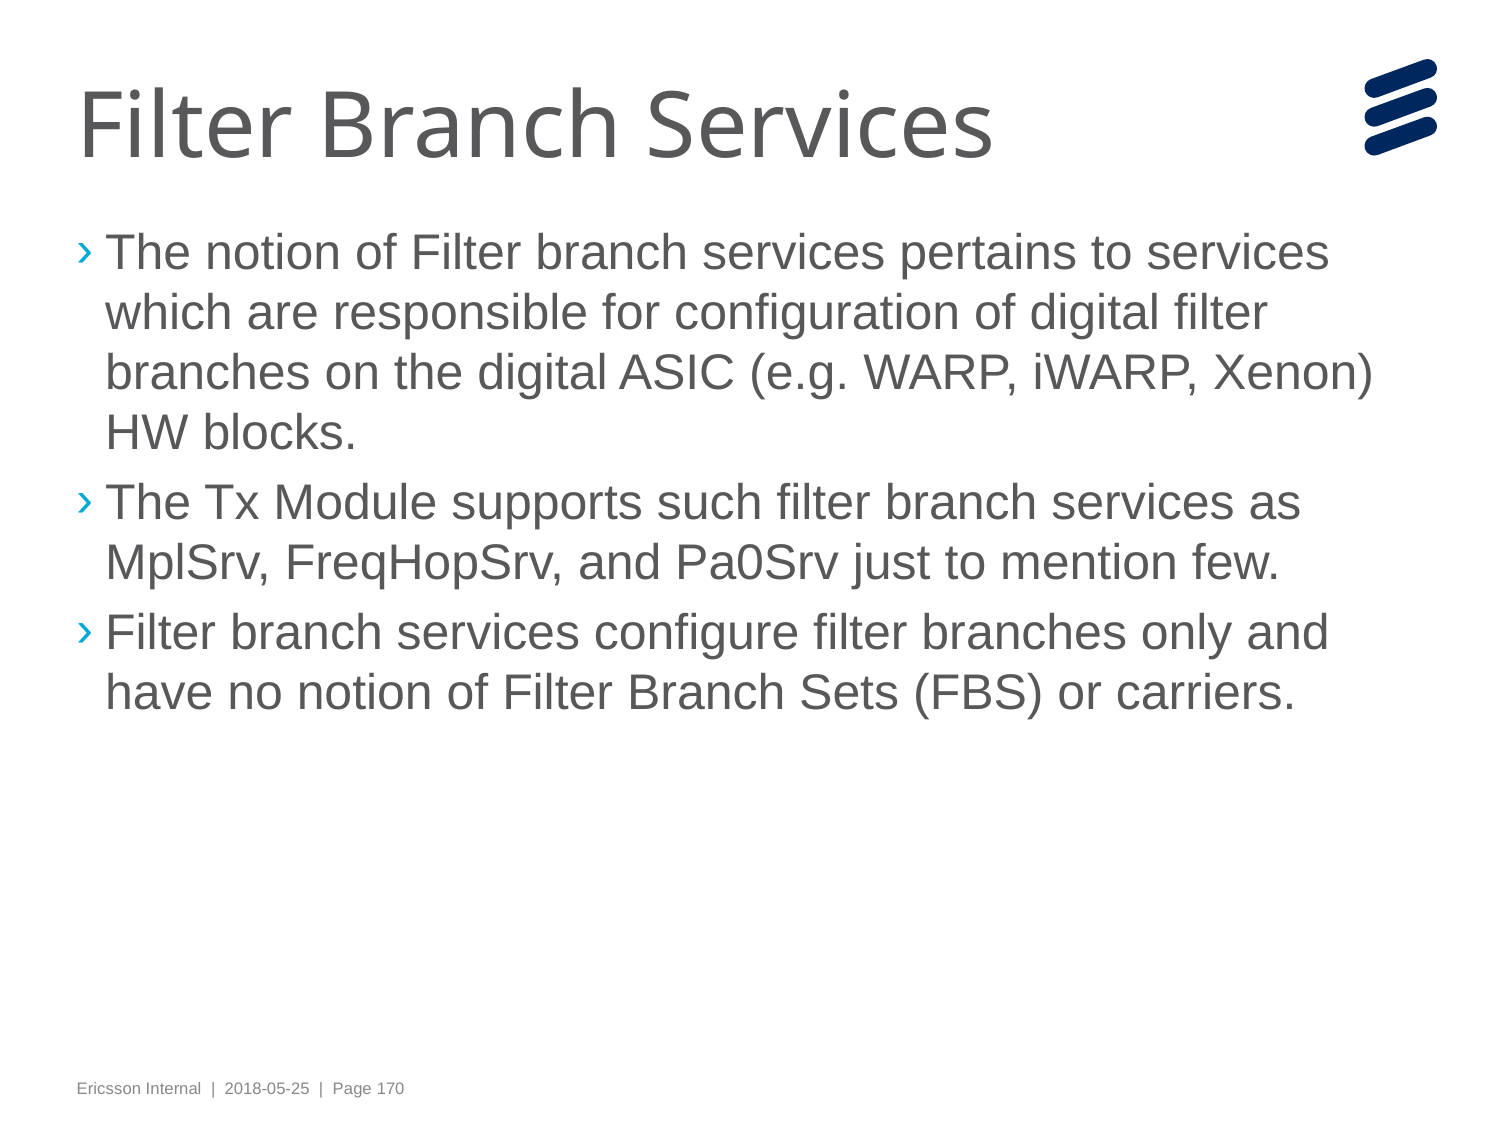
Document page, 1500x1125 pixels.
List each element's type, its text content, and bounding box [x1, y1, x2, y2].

list The notion of Filter branch services pertains to services which are responsible for configuration of digital filter branches on the digital ASIC (e.g. WARP, iWARP, Xenon) HW blocks. The Tx Module supports such filter branch services as MplSrv, FreqHopSrv, and Pa0Srv just to mention few. Filter branch services configure filter branches only and have no notion of Filter Branch Sets (FBS) or carriers. [64, 219, 1435, 852]
title Filter Branch Services [64, 60, 1295, 206]
